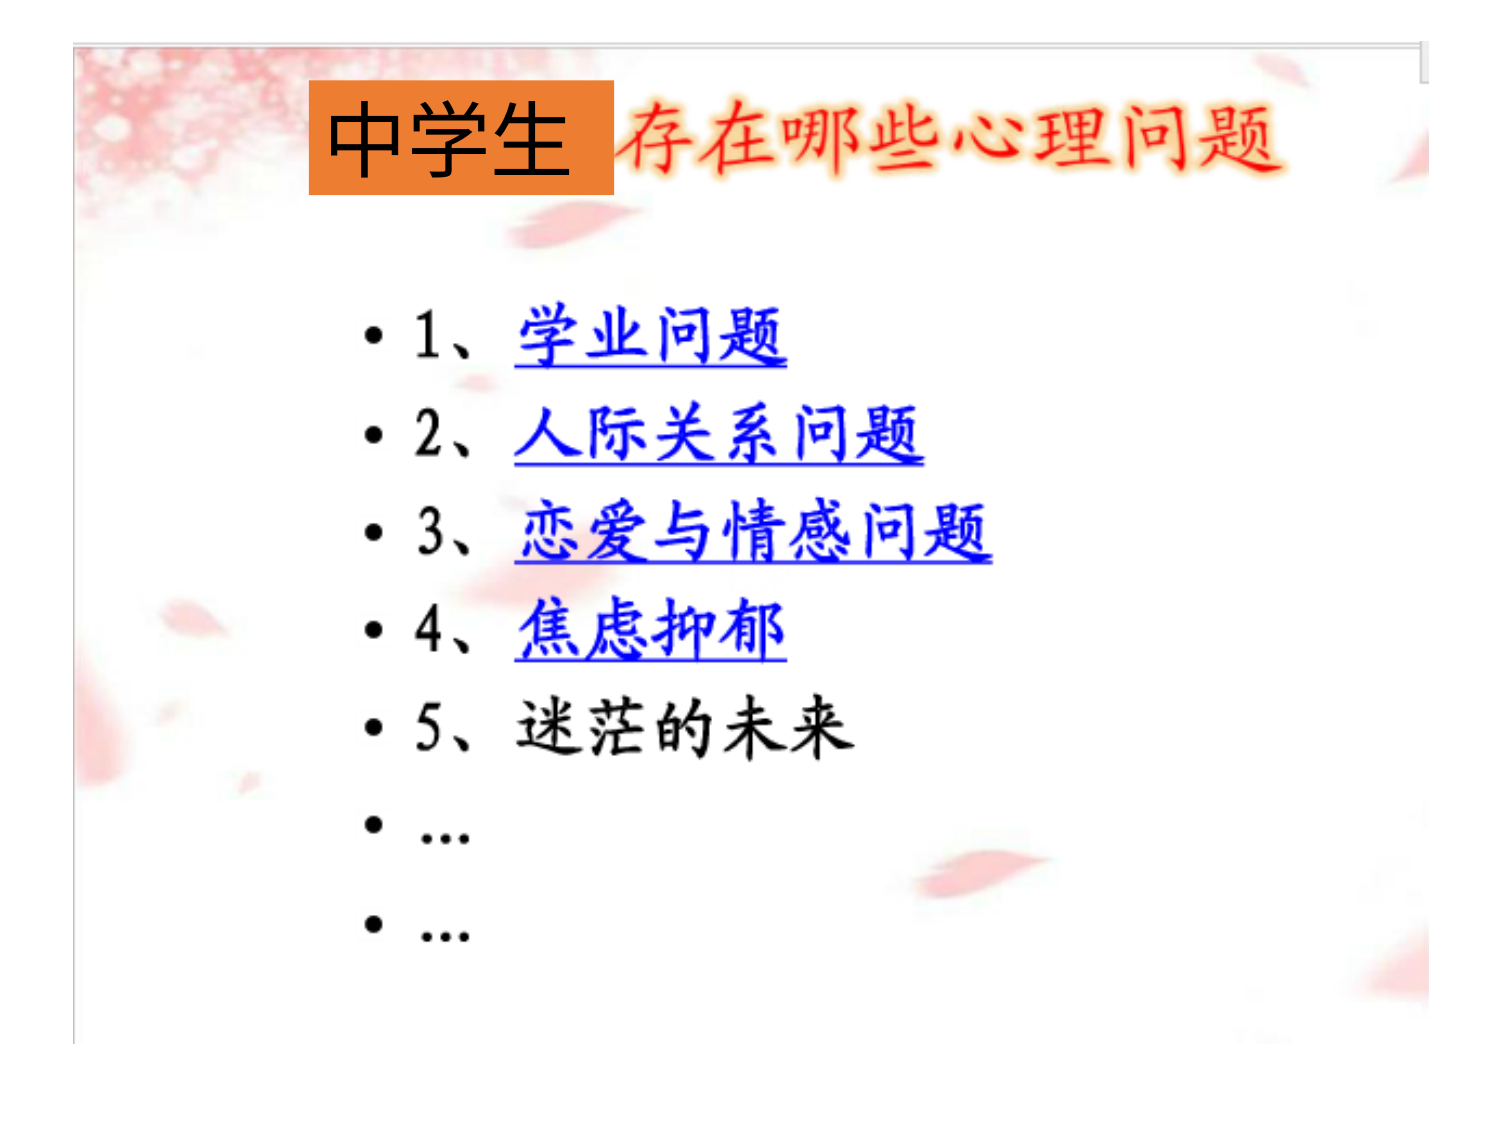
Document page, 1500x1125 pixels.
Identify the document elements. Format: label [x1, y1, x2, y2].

picture [73, 41, 1429, 1045]
